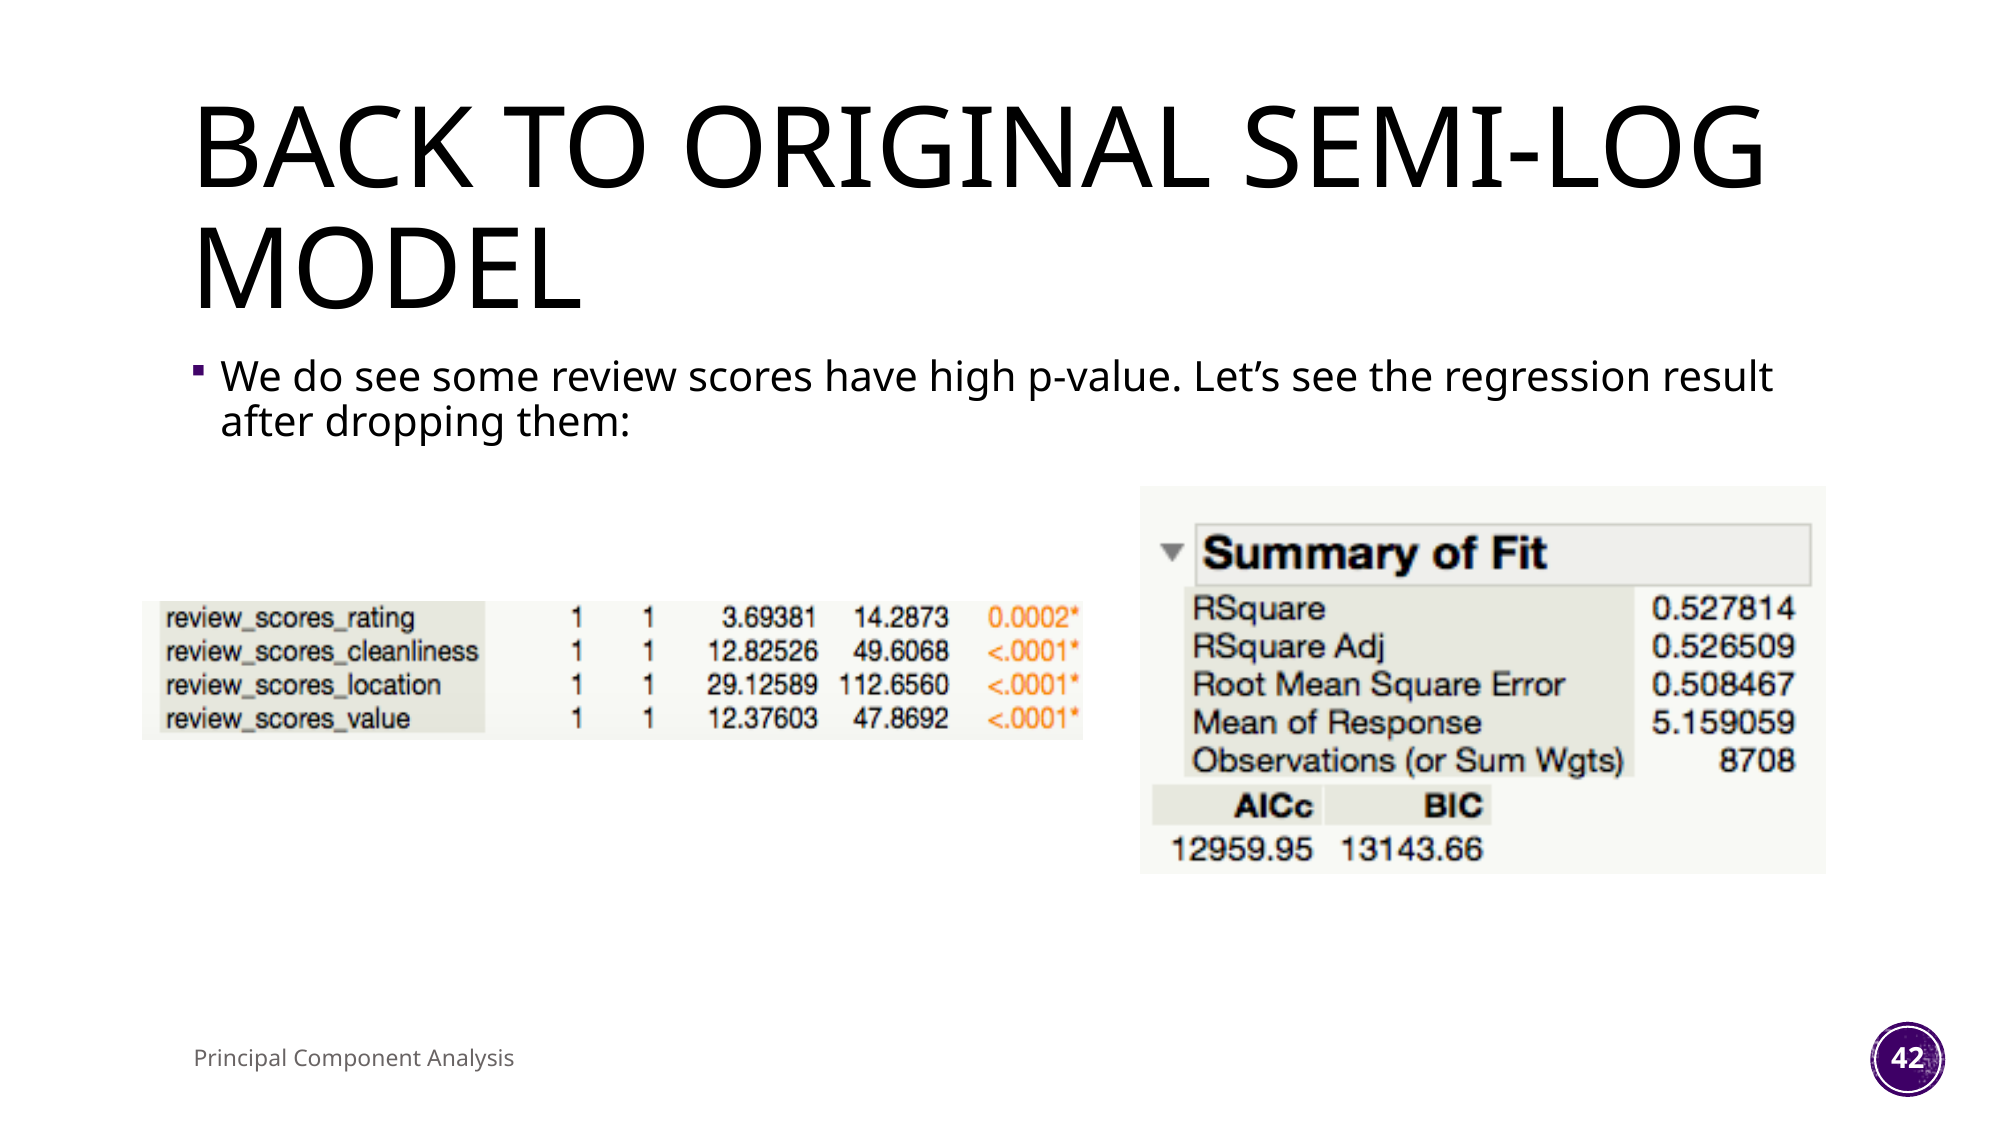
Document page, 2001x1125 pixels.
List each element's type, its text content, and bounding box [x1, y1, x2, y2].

picture [142, 601, 1083, 740]
slide_number 42 [1855, 1028, 1961, 1089]
list We do see some review scores have high p-value. Let’s see the regression result after dropping them: [175, 348, 1826, 1013]
footer Principal Component Analysis [178, 1028, 1217, 1089]
picture [1140, 486, 1826, 874]
title back to original Semi-log model [175, 79, 1826, 344]
